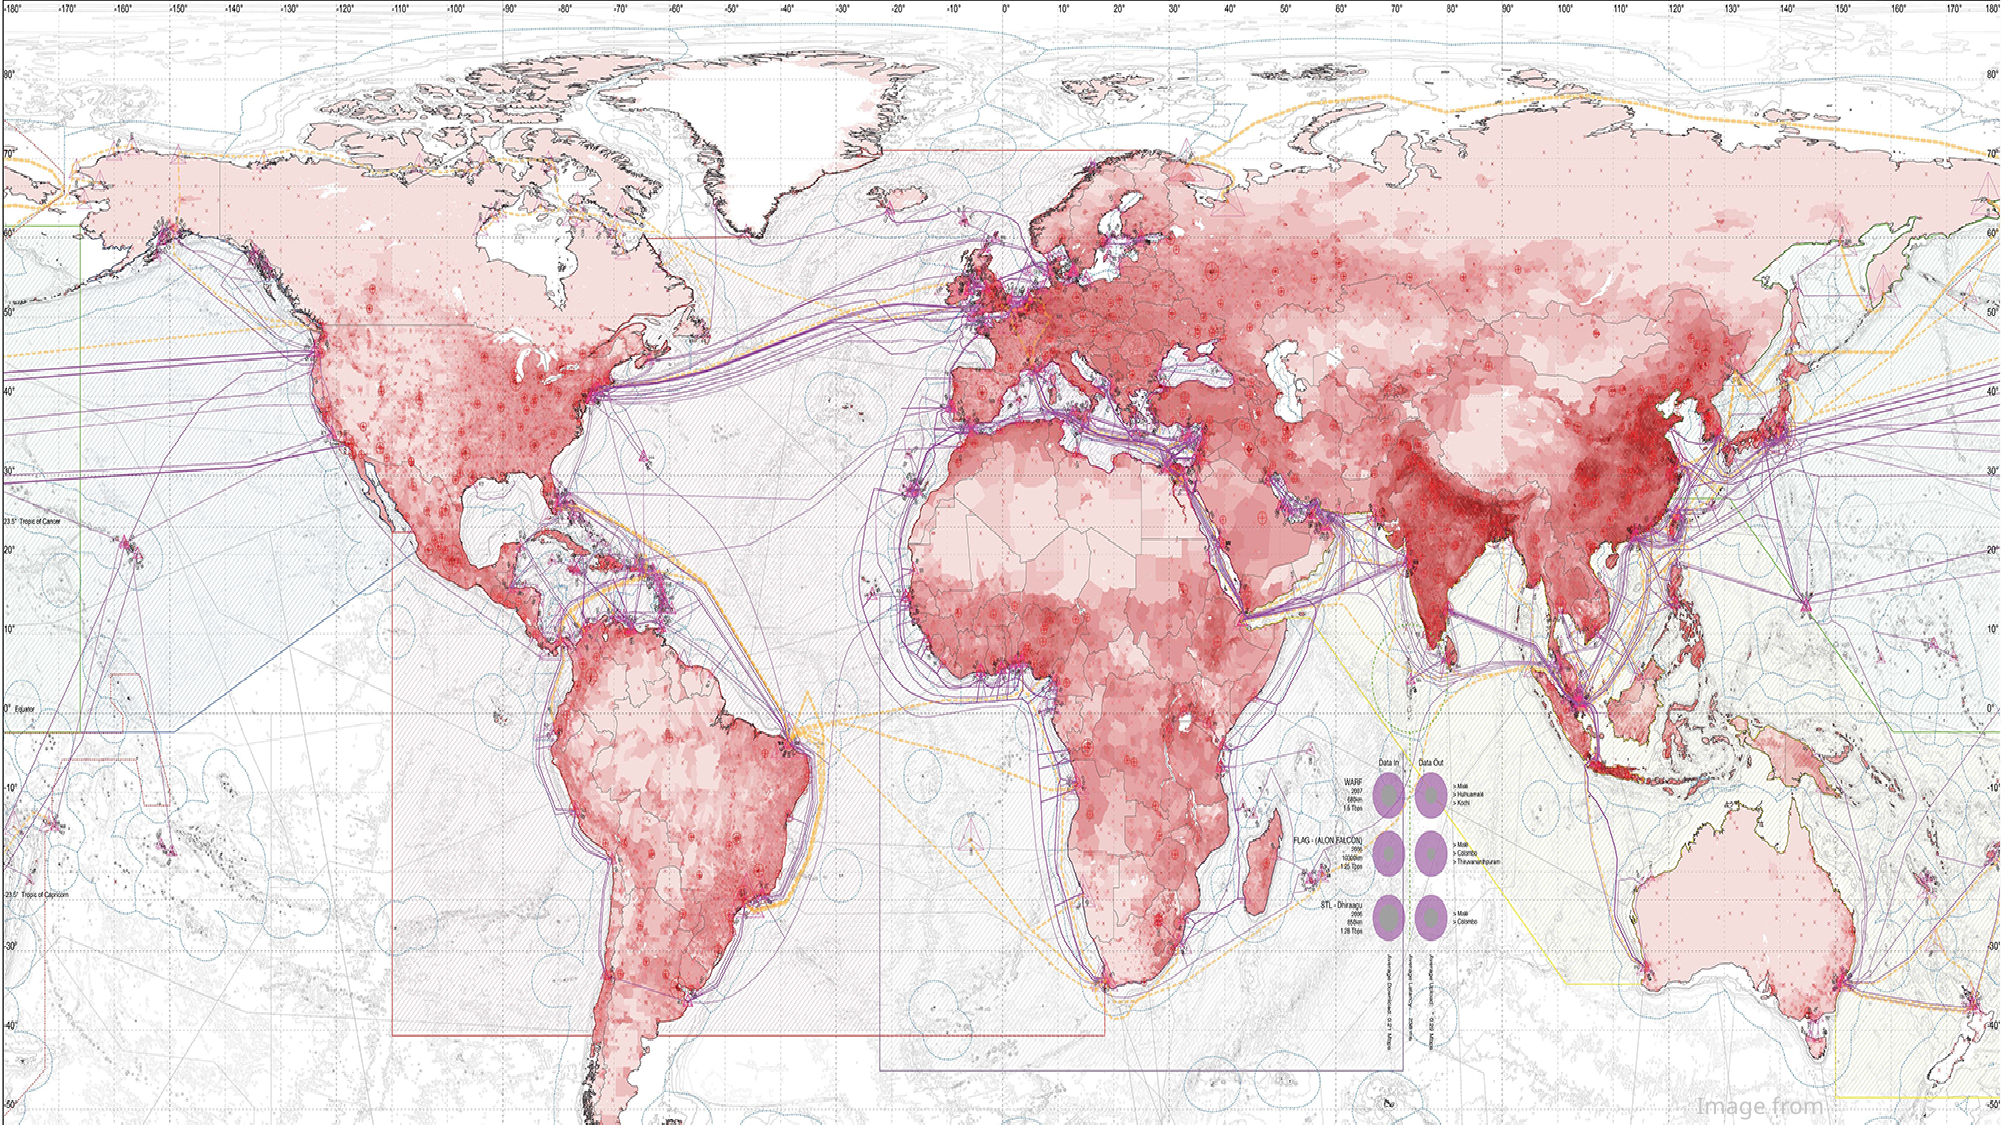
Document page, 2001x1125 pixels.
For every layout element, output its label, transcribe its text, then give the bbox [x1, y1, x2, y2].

text_box Image from VisualCapitalist [1696, 1077, 1989, 1125]
picture [0, 0, 2001, 1125]
